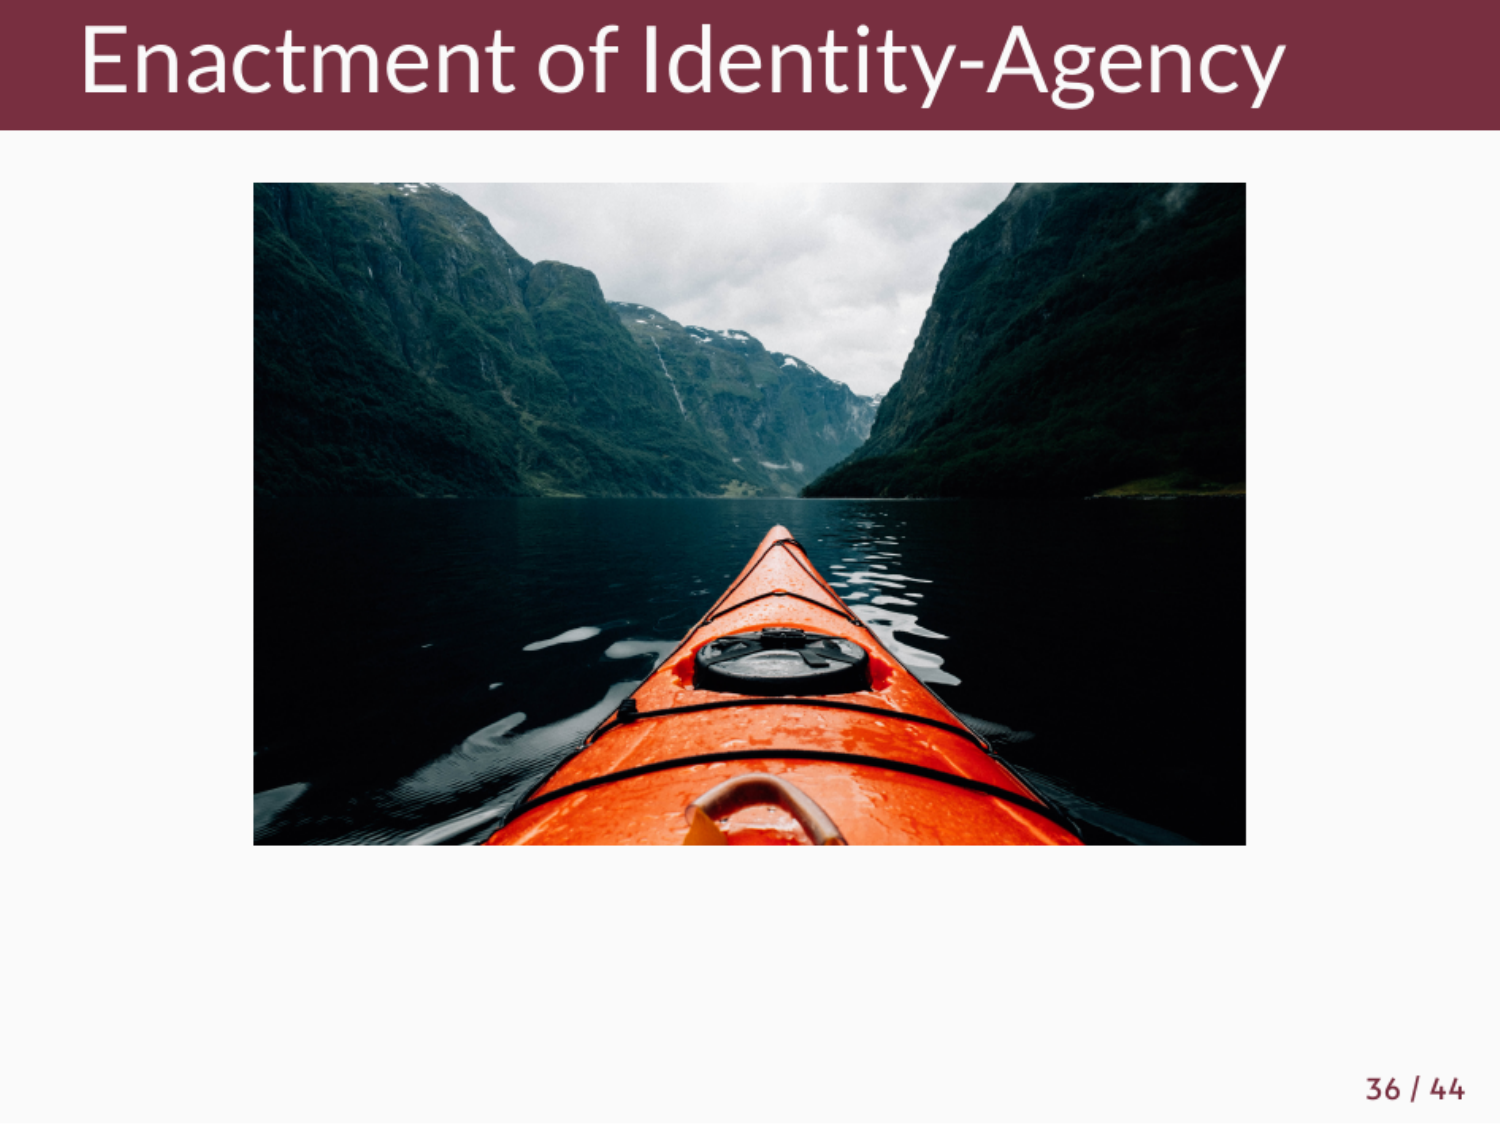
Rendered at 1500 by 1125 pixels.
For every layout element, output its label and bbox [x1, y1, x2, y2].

list [0, 0, 1500, 1125]
